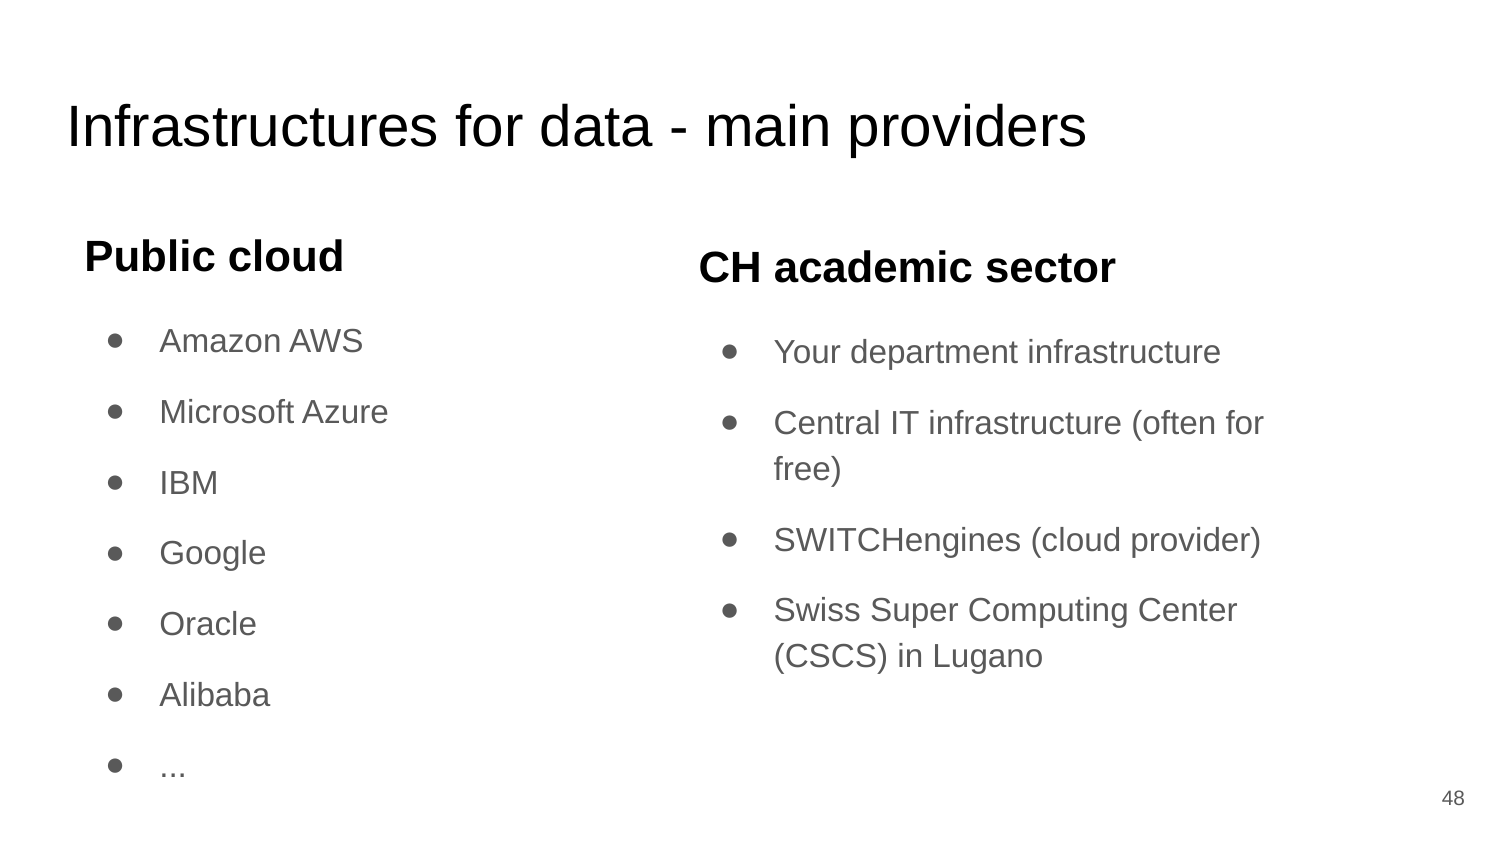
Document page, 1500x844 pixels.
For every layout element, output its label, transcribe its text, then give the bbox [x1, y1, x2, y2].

title Infrastructures for data - main providers [51, 72, 1449, 167]
text_box CH academic sector Your department infrastructure Central IT infrastructure (often for free) SWITCHengines (cloud provider) Swiss Super Computing Center (CSCS) in Lugano [683, 215, 1340, 776]
slide_number 48 [1389, 764, 1480, 830]
text_box Public cloud Amazon AWS Microsoft Azure IBM Google Oracle Alibaba ... [69, 204, 726, 765]
